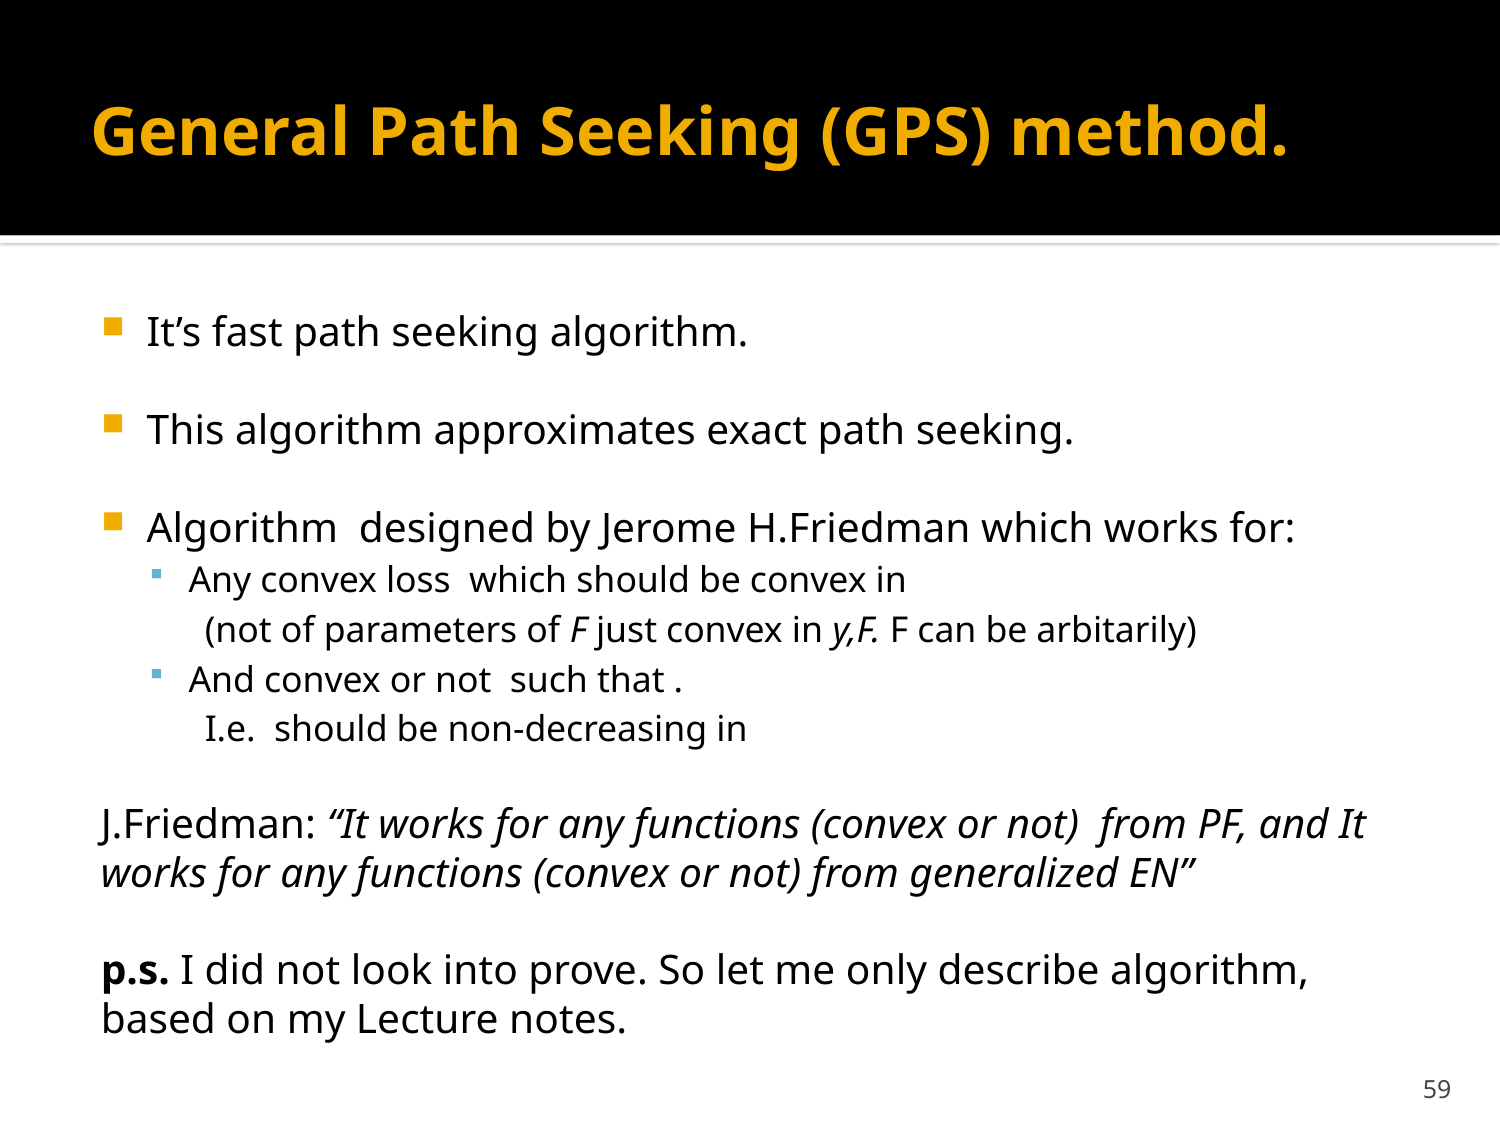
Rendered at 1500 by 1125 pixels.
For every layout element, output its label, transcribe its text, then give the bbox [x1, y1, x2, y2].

slide_number 59 [1345, 1062, 1467, 1108]
title General Path Seeking (GPS) method. [75, 25, 1425, 231]
